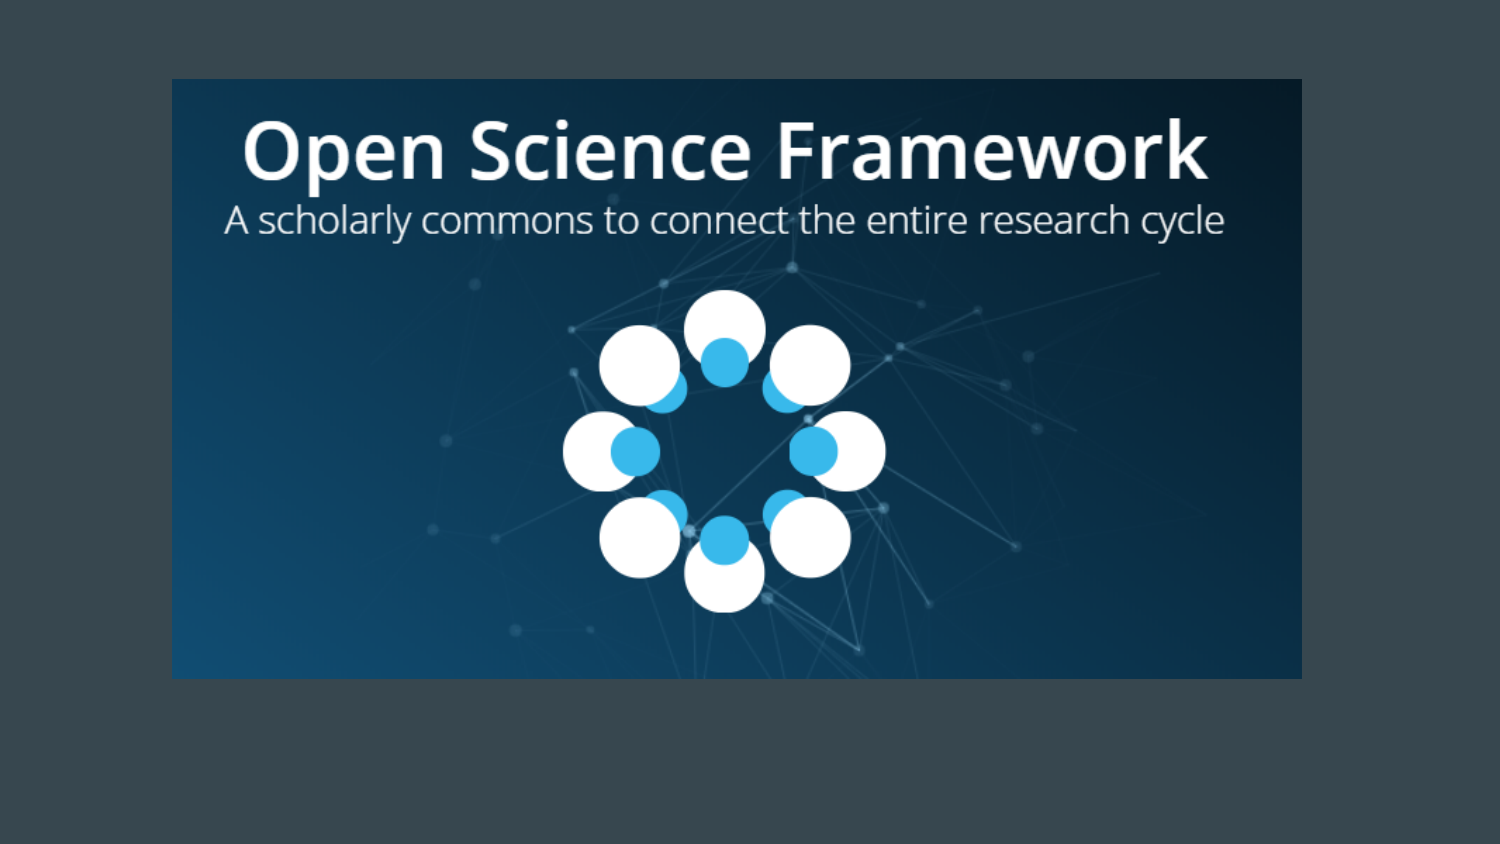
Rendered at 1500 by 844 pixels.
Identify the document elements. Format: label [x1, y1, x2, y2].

picture [171, 78, 1302, 679]
